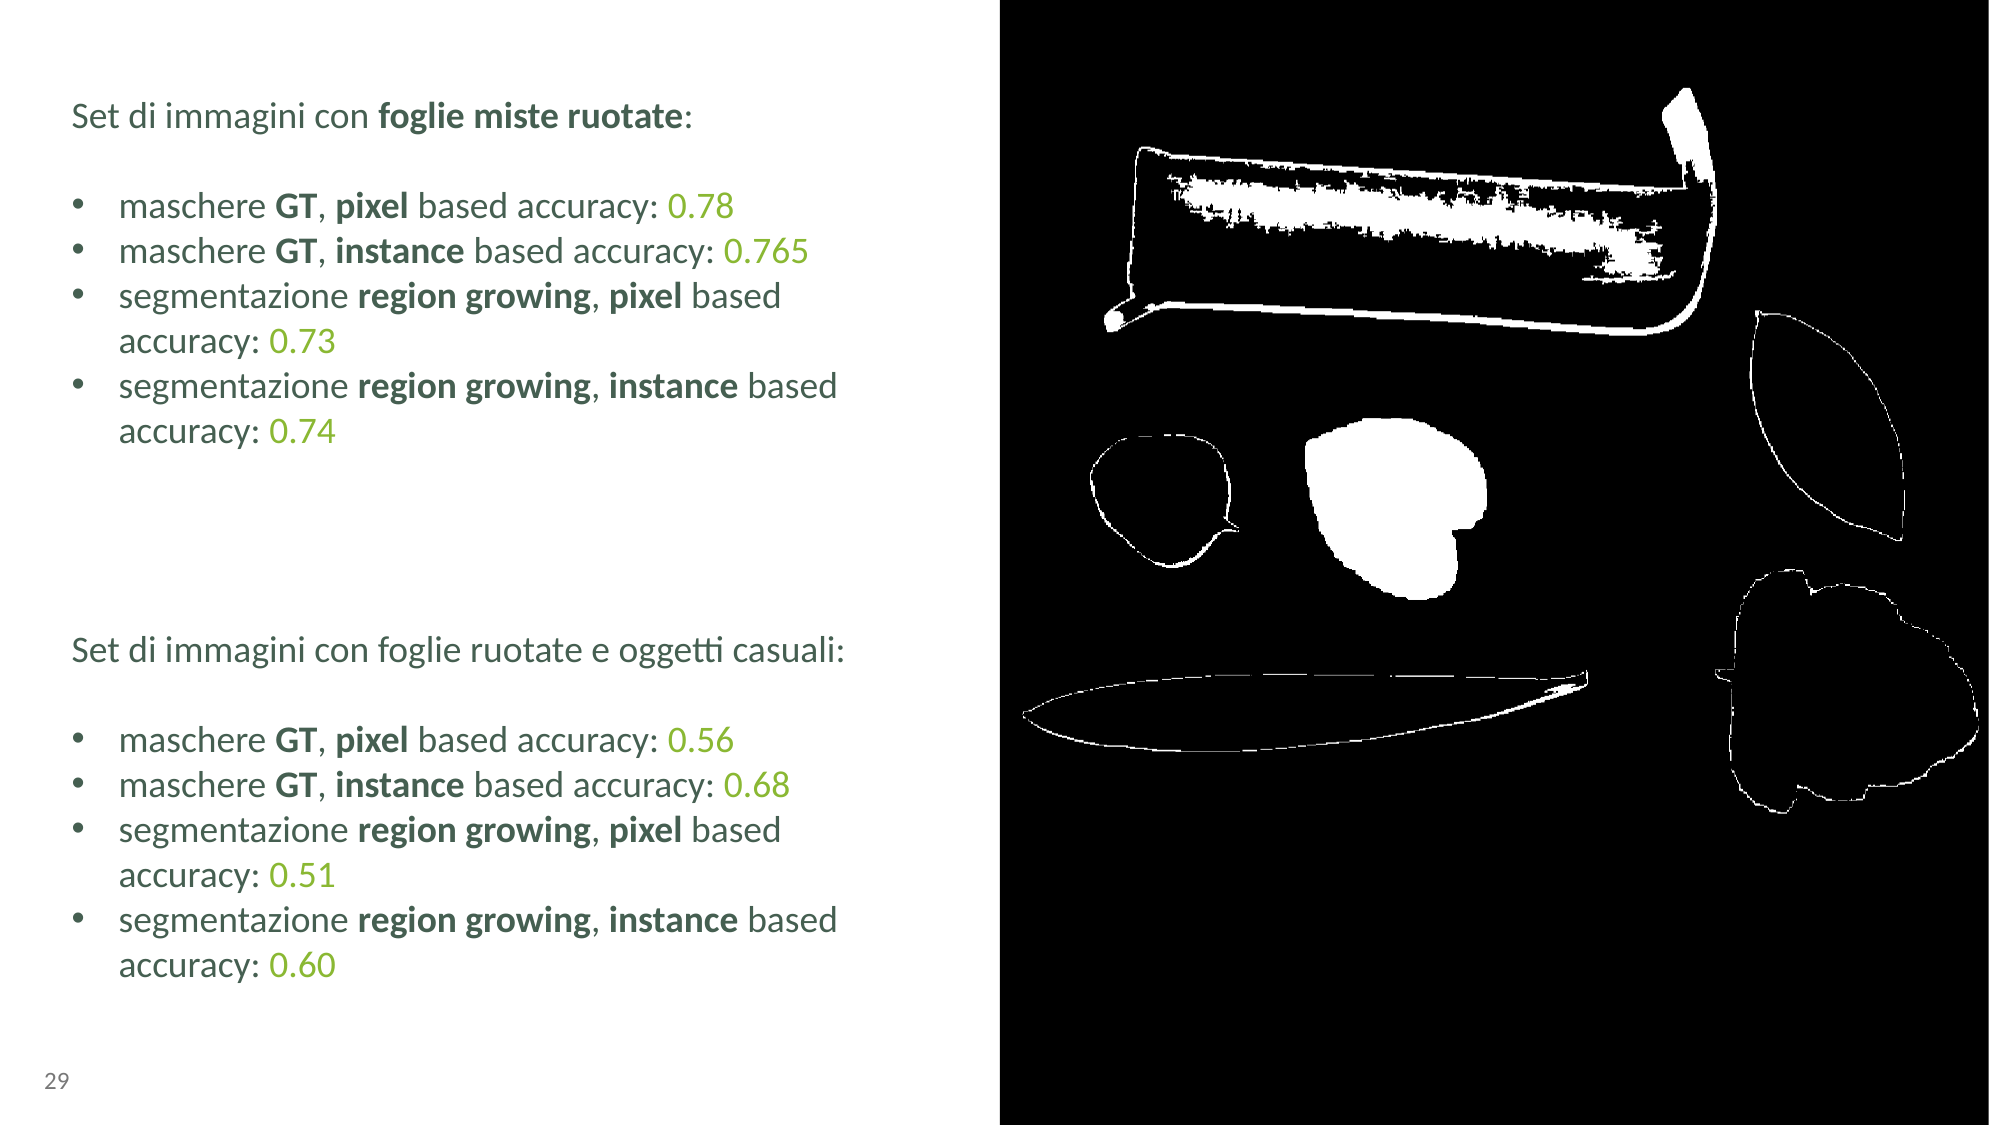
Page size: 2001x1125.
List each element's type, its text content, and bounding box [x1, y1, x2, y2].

picture [999, 0, 1990, 1125]
text_box Set di immagini con foglie miste ruotate: maschere GT, pixel based accuracy: 0.78 maschere GT, instance based accuracy: 0.765 segmentazione region growing, pixel based accuracy: 0.73 segmentazione region growing, instance based accuracy: 0.74 [56, 83, 948, 504]
text_box Set di immagini con foglie ruotate e oggetti casuali: maschere GT, pixel based accuracy: 0.56 maschere GT, instance based accuracy: 0.68 segmentazione region growing, pixel based accuracy: 0.51 segmentazione region growing, instance based accuracy: 0.60 [56, 617, 948, 993]
slide_number 29 [11, 1049, 103, 1110]
